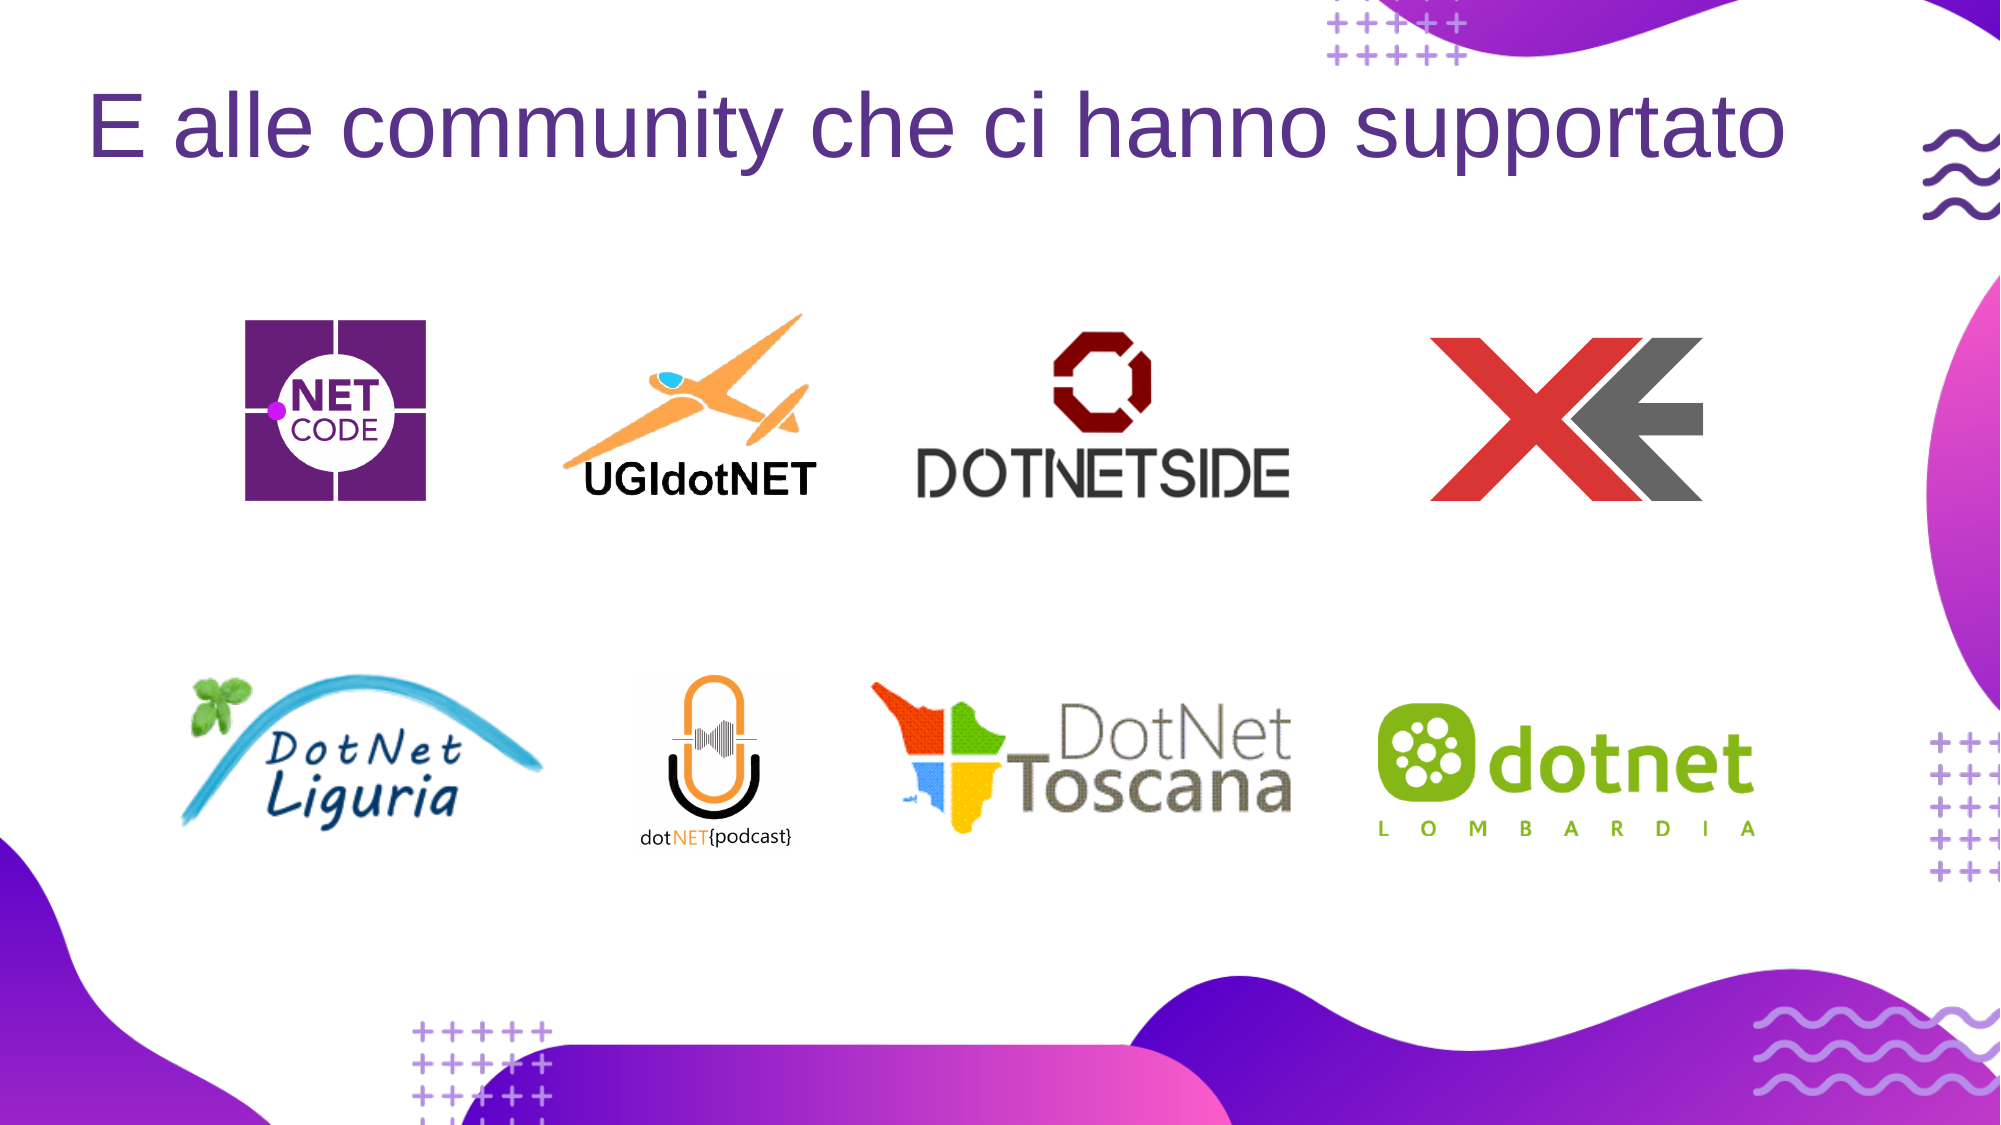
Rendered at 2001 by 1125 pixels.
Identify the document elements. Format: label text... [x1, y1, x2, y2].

title E alle community che ci hanno supportato [70, 47, 1911, 209]
picture [0, 0, 2000, 1125]
